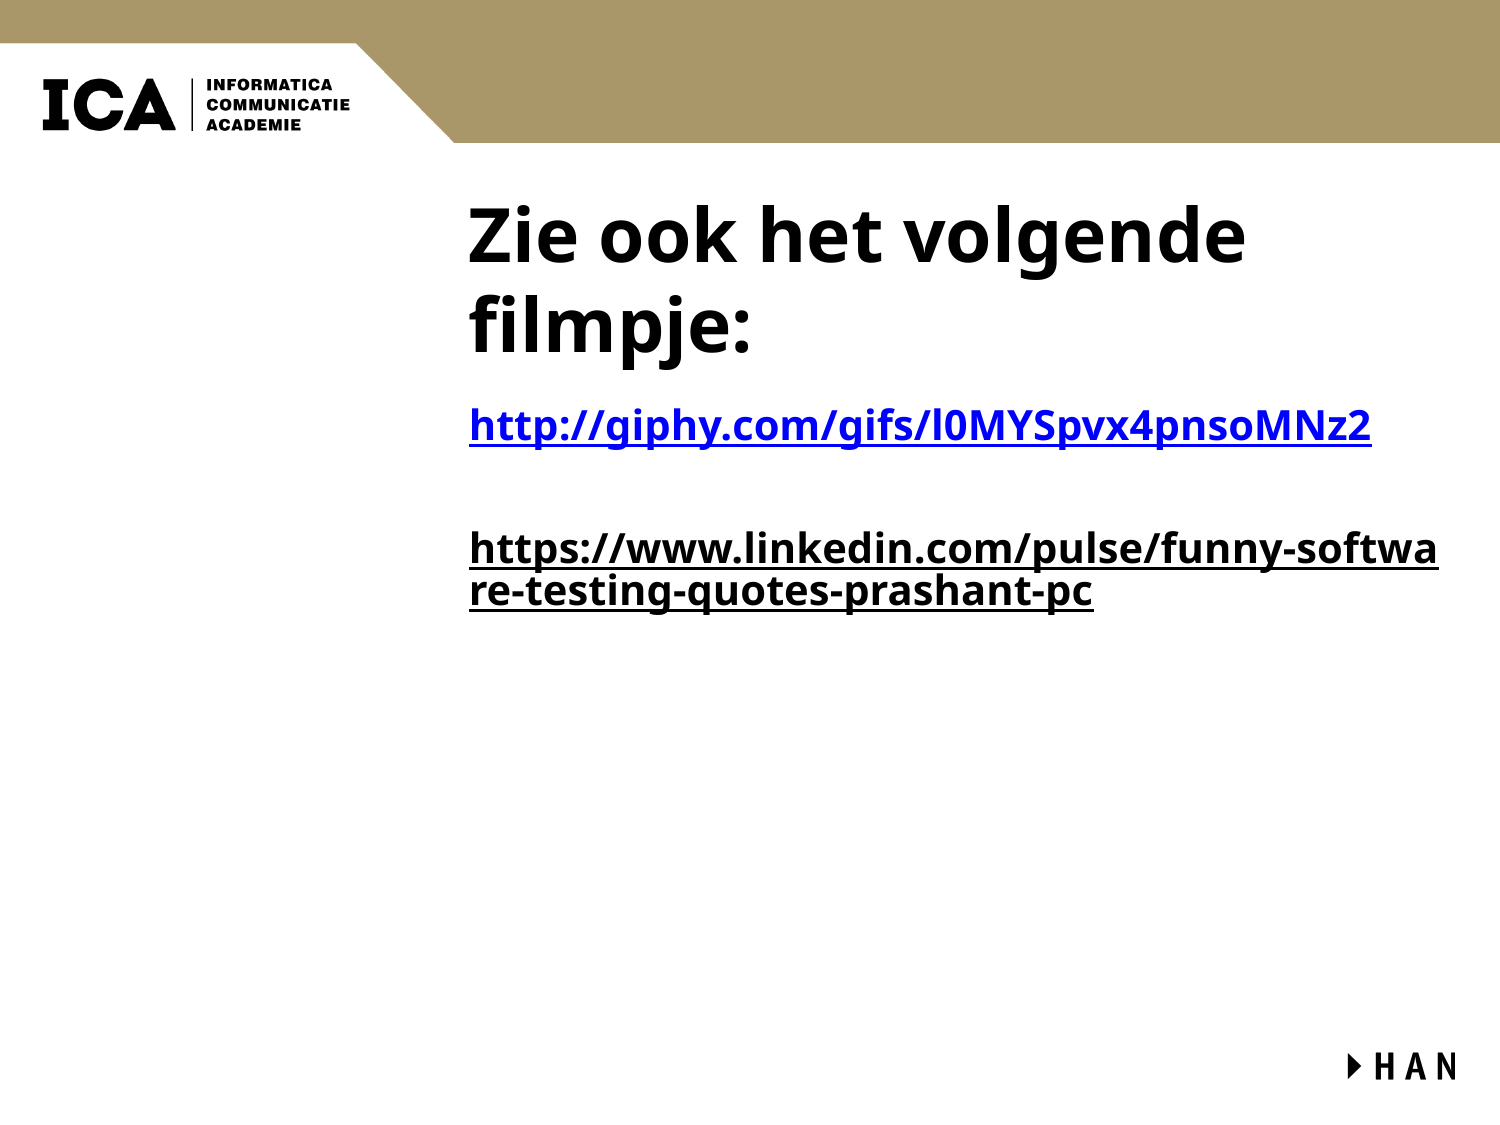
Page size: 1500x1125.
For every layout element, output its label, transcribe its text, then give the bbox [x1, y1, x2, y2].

list http://giphy.com/gifs/l0MYSpvx4pnsoMNz2 https://www.linkedin.com/pulse/funny-software-testing-quotes-prashant-pc [453, 391, 1455, 1040]
title Zie ook het volgende filmpje: [453, 179, 1455, 287]
